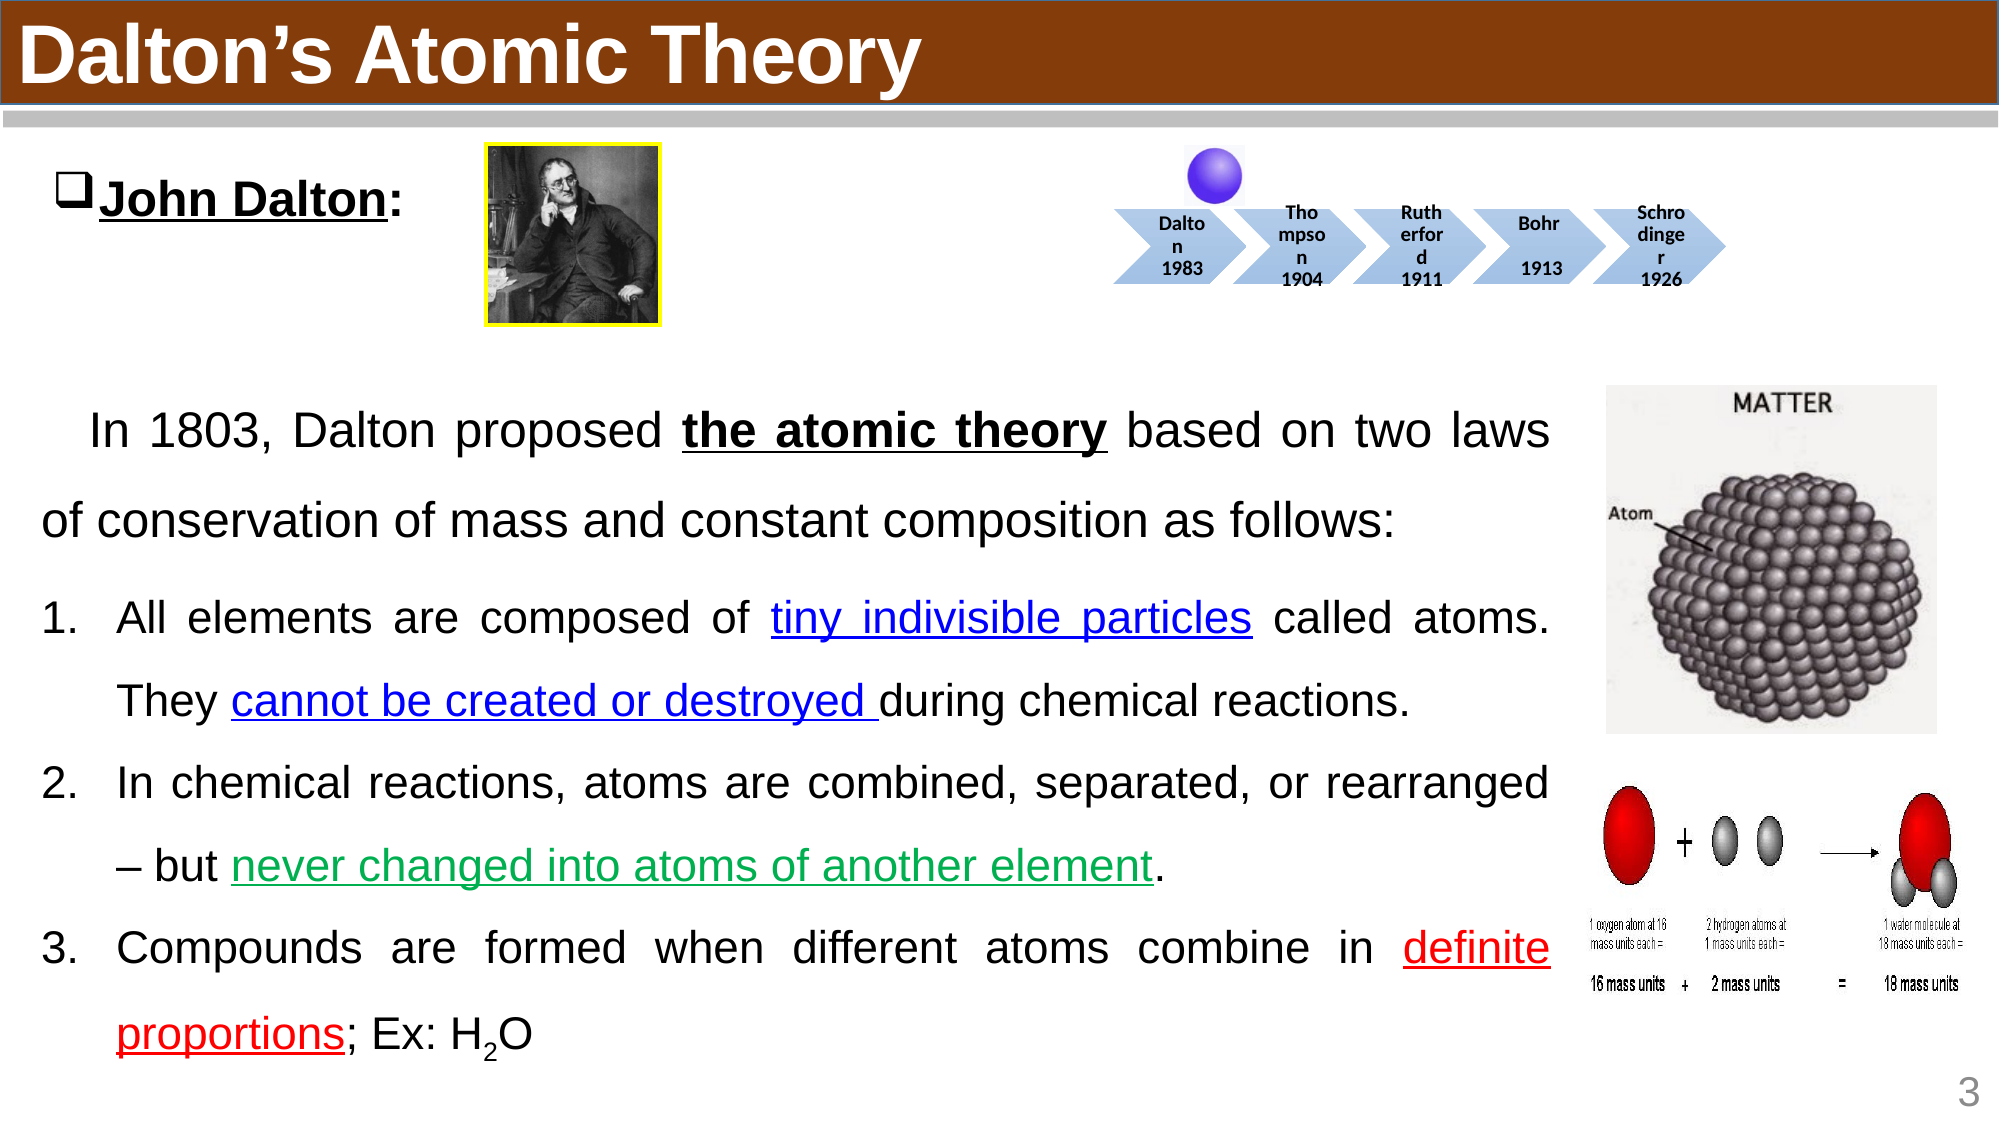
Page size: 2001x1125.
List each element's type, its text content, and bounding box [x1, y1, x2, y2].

picture [1584, 781, 1967, 1000]
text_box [1113, 145, 1982, 305]
text_box In 1803, Dalton proposed the atomic theory based on two laws of conservation of mass and constant composition as follows: All elements are composed of tiny indivisible particles called atoms. They cannot be created or destroyed during chemical reactions. In chemical reactions, atoms are combined, separated, or rearranged – but never changed into atoms of another element. Compounds are formed when different atoms combine in definite proportions; Ex: H2O [26, 360, 1566, 1074]
text_box [0, 0, 1999, 105]
text_box Dalton’s Atomic Theory [3, 8, 1949, 105]
slide_number 3 [1936, 1059, 1996, 1120]
picture [1605, 385, 1937, 734]
text_box John Dalton: [37, 158, 455, 234]
picture [488, 145, 658, 324]
